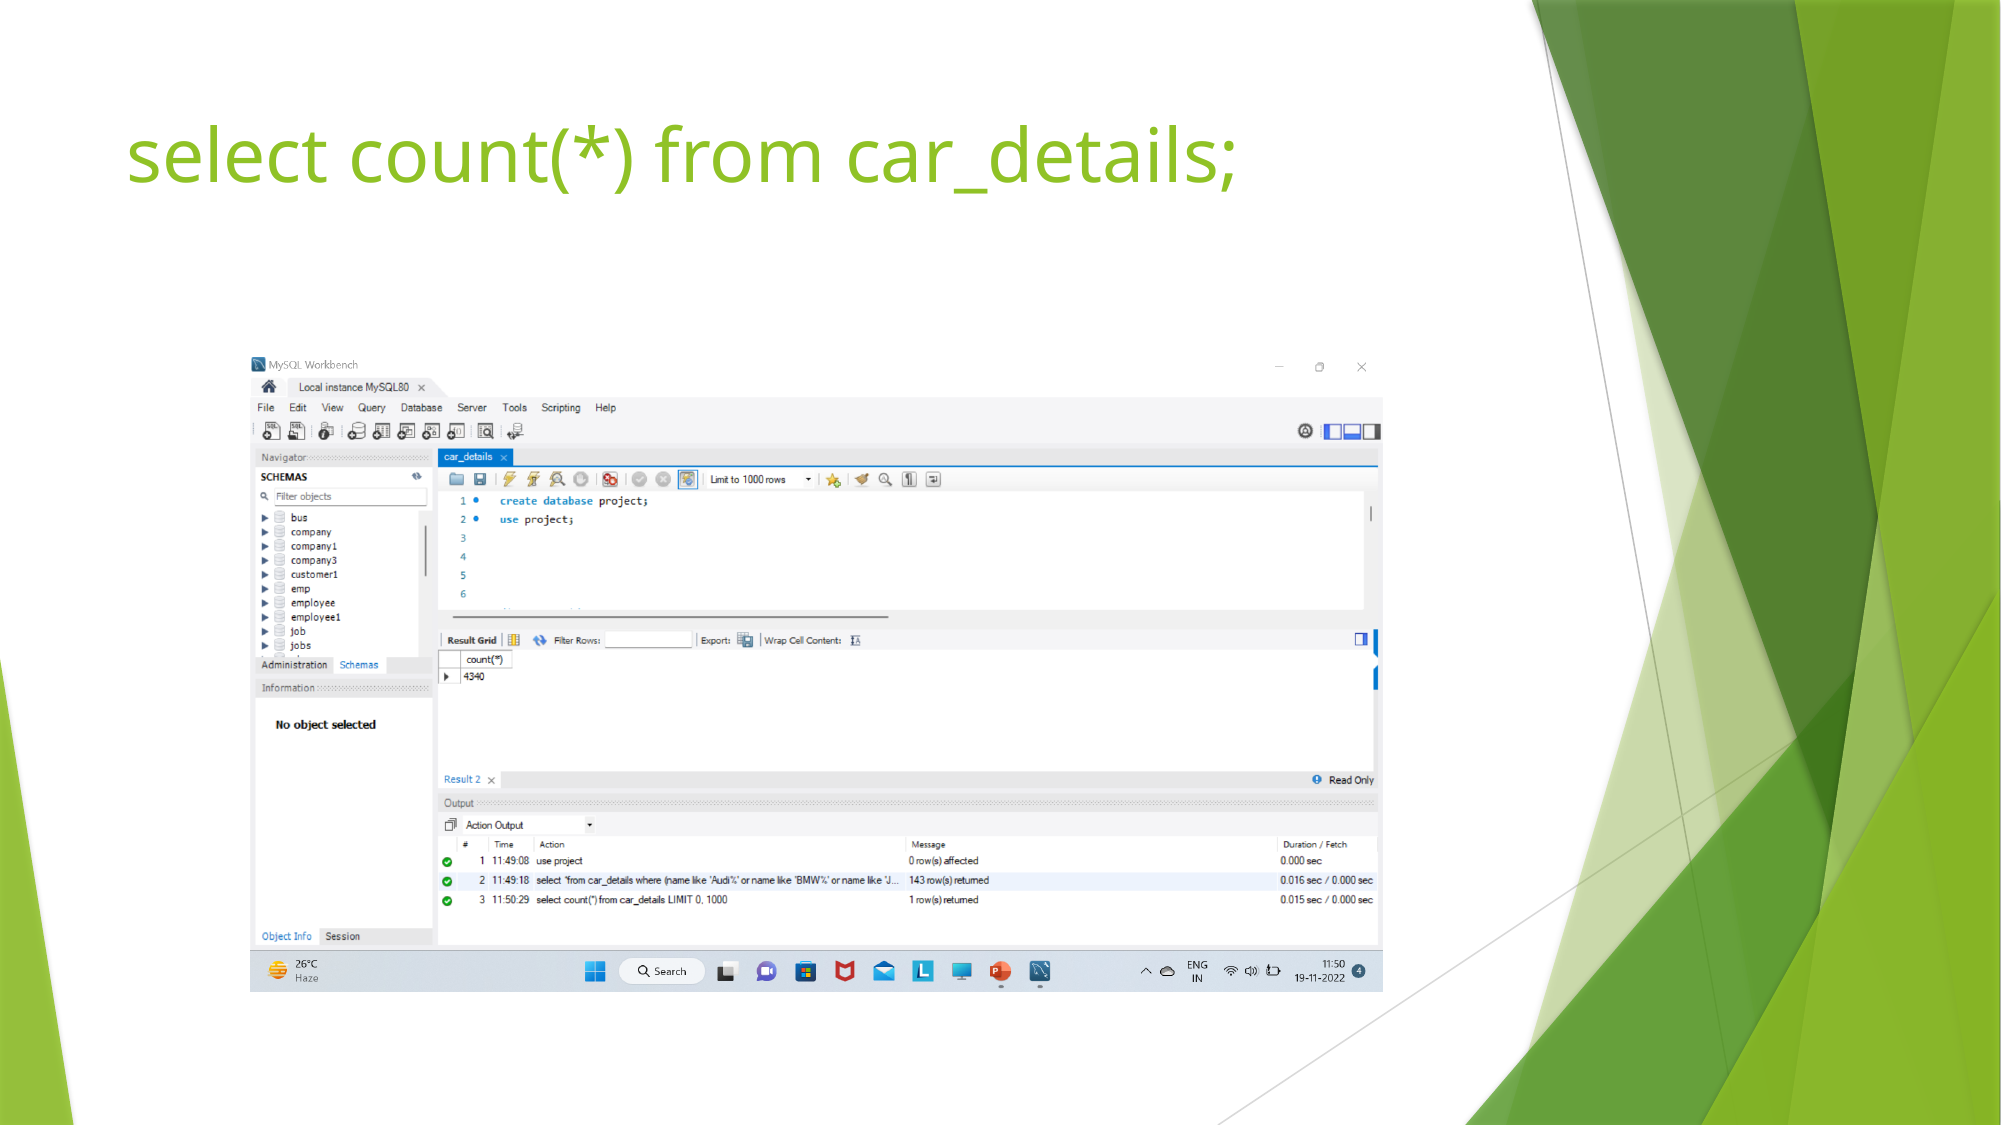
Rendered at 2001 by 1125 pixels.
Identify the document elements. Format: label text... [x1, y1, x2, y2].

title select count(*) from car_details; [111, 99, 1522, 317]
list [249, 353, 1383, 992]
